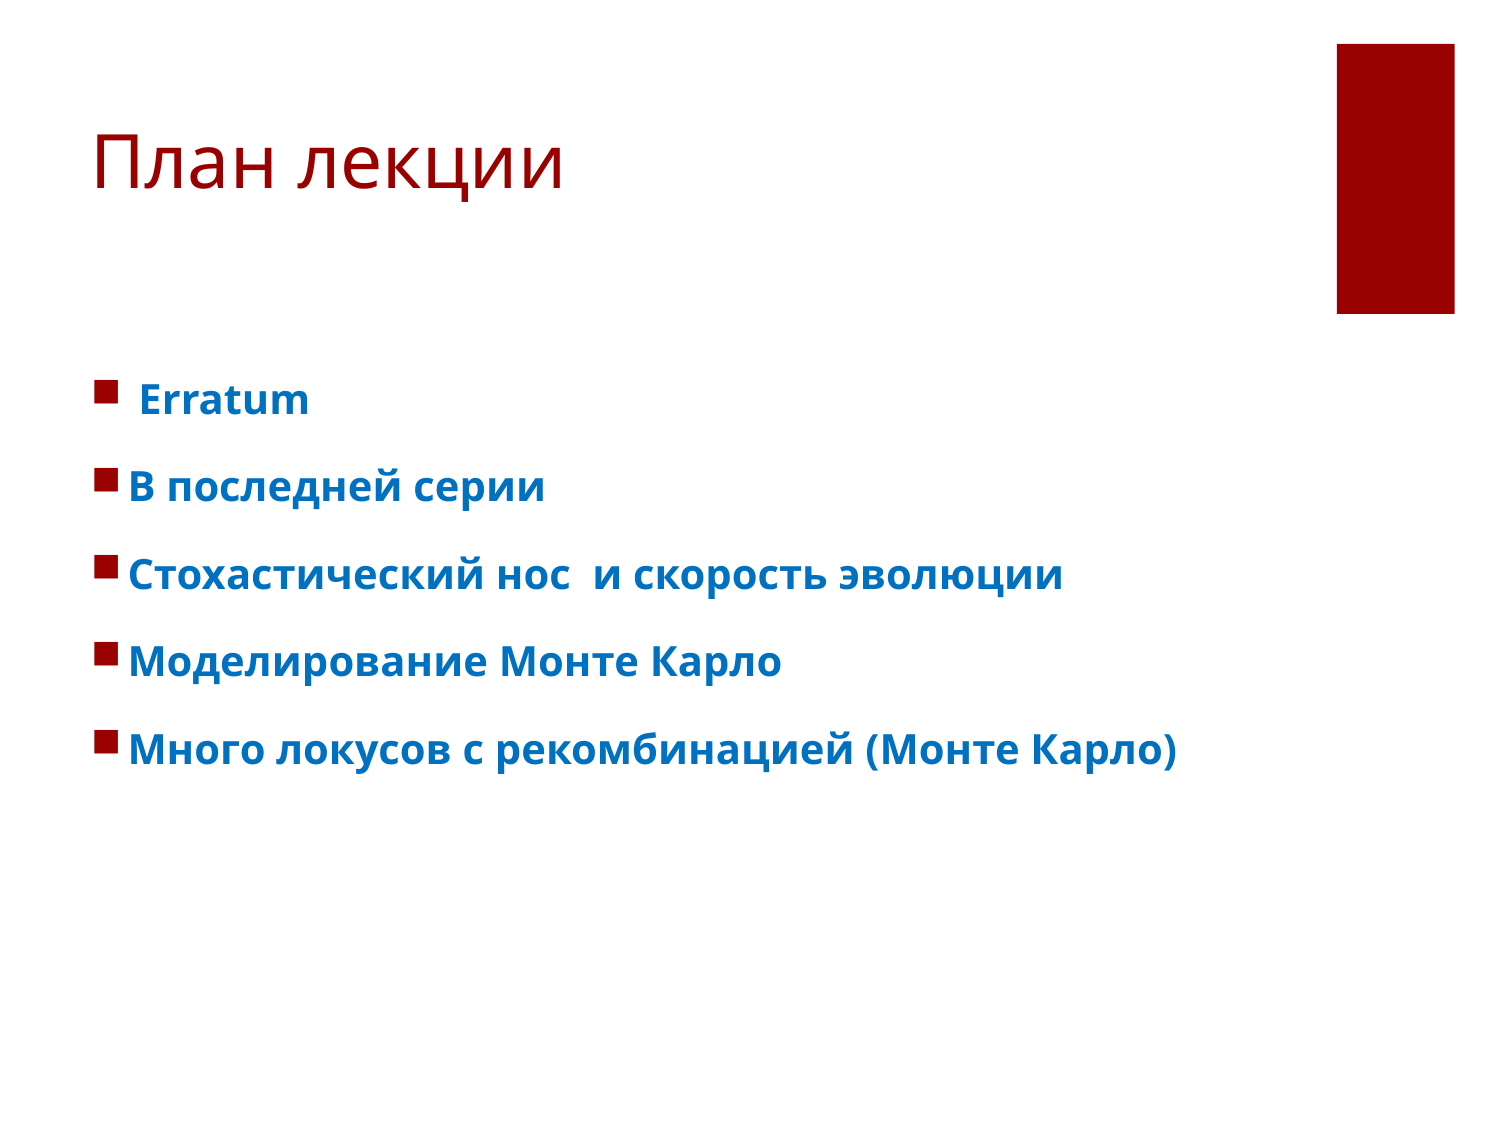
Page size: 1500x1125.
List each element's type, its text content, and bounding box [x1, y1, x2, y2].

list Erratum В последней серии Стохастический нос и скорость эволюции Моделирование Монте Карло Много локусов с рекомбинацией (Монте Карло) [75, 365, 1218, 1008]
title План лекции [75, 23, 1143, 212]
